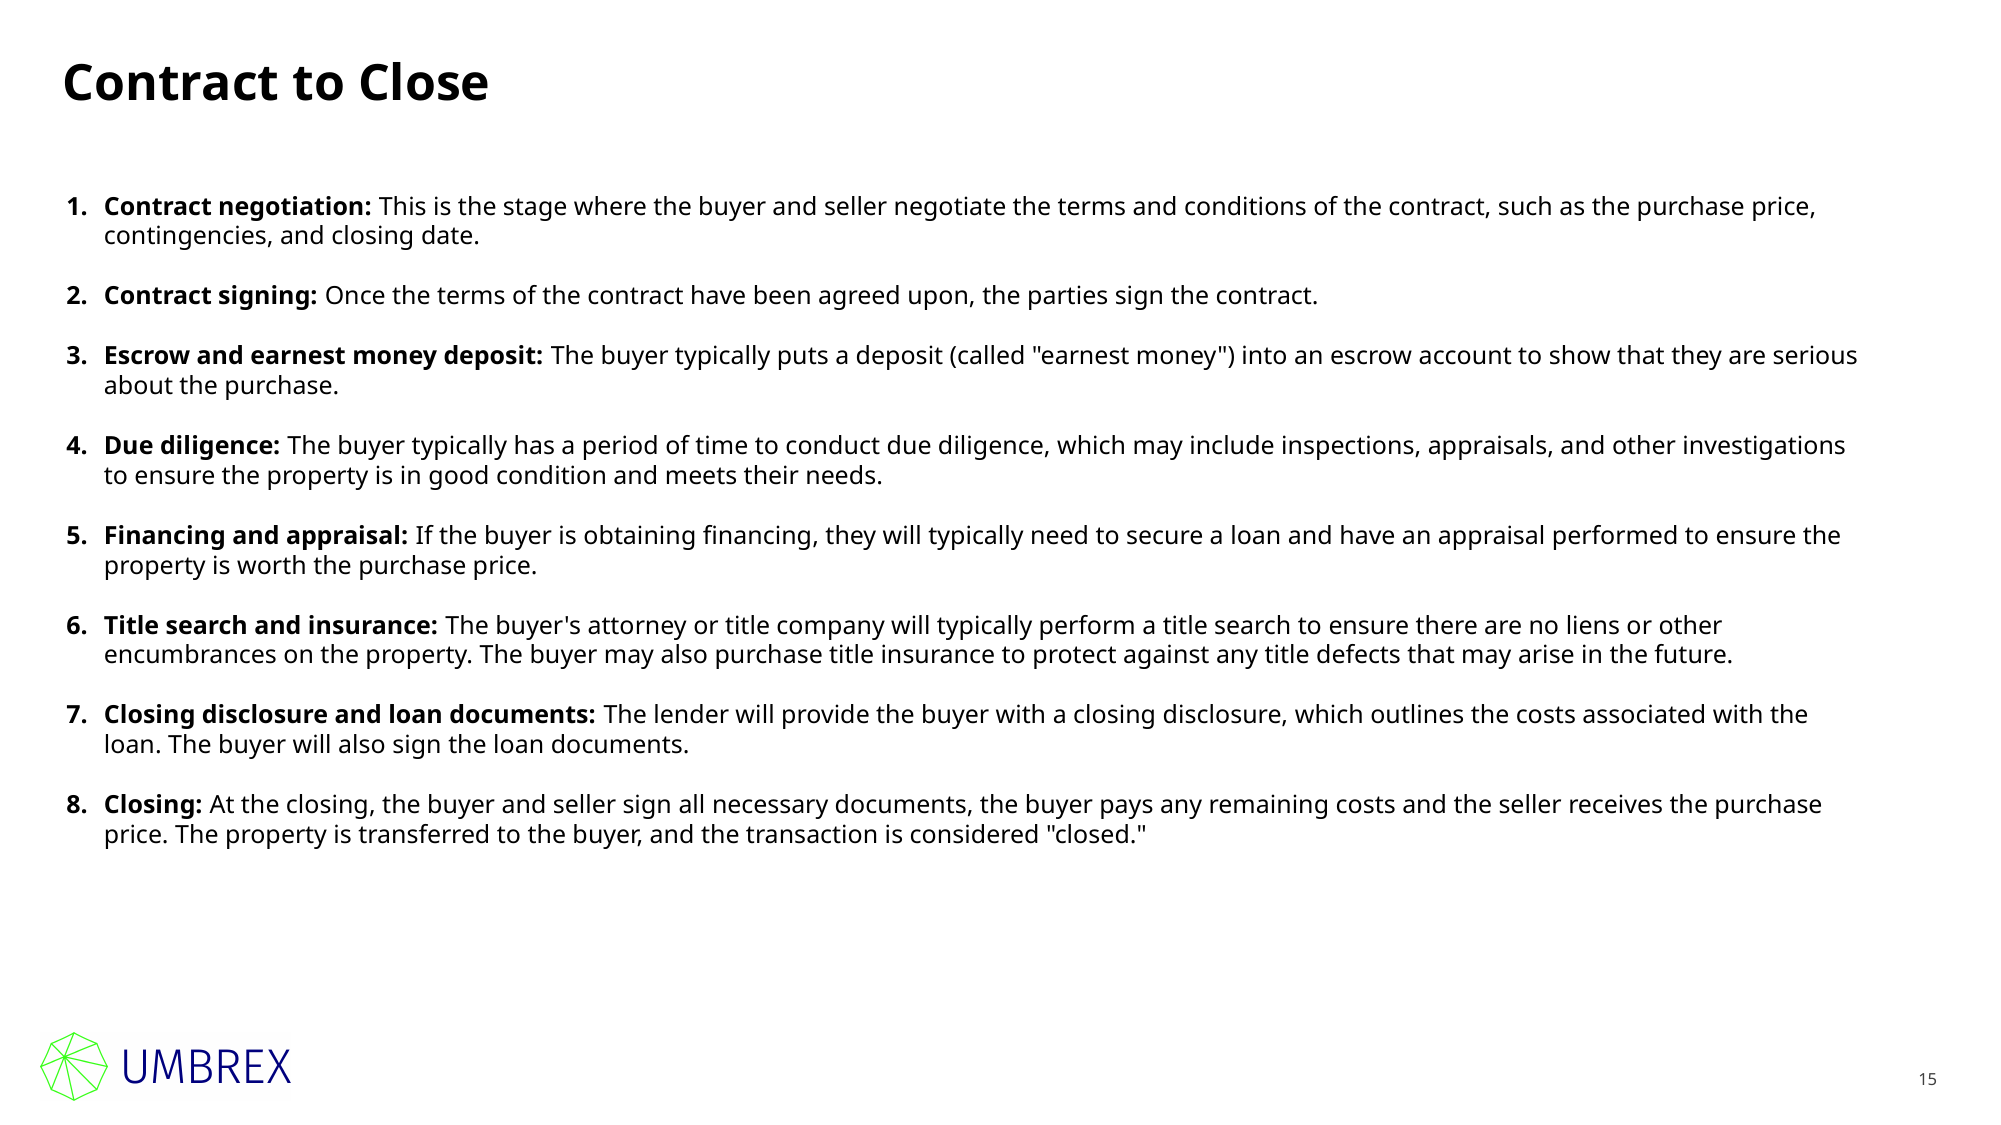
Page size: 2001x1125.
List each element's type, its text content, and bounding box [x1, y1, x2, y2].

title Contract to Close [63, 62, 1937, 143]
picture [40, 1032, 291, 1101]
text_box Contract negotiation: This is the stage where the buyer and seller negotiate the terms and conditions of the contract, such as the purchase price, contingencies, and closing date. Contract signing: Once the terms of the contract have been agreed upon, the parties sign the contract. Escrow and earnest money deposit: The buyer typically puts a deposit (called "earnest money") into an escrow account to show that they are serious about the purchase. Due diligence: The buyer typically has a period of time to conduct due diligence, which may include inspections, appraisals, and other investigations to ensure the property is in good condition and meets their needs. Financing and appraisal: If the buyer is obtaining financing, they will typically need to secure a loan and have an appraisal performed to ensure the property is worth the purchase price. Title search and insurance: The buyer's attorney or title company will typically perform a title search to ensure there are no liens or other encumbrances on the property. The buyer may also purchase title insurance to protect against any title defects that may arise in the future. Closing disclosure and loan documents: The lender will provide the buyer with a closing disclosure, which outlines the costs associated with the loan. The buyer will also sign the loan documents. Closing: At the closing, the buyer and seller sign all necessary documents, the buyer pays any remaining costs and the seller receives the purchase price. The property is transferred to the buyer, and the transaction is considered "closed." [37, 184, 1866, 889]
